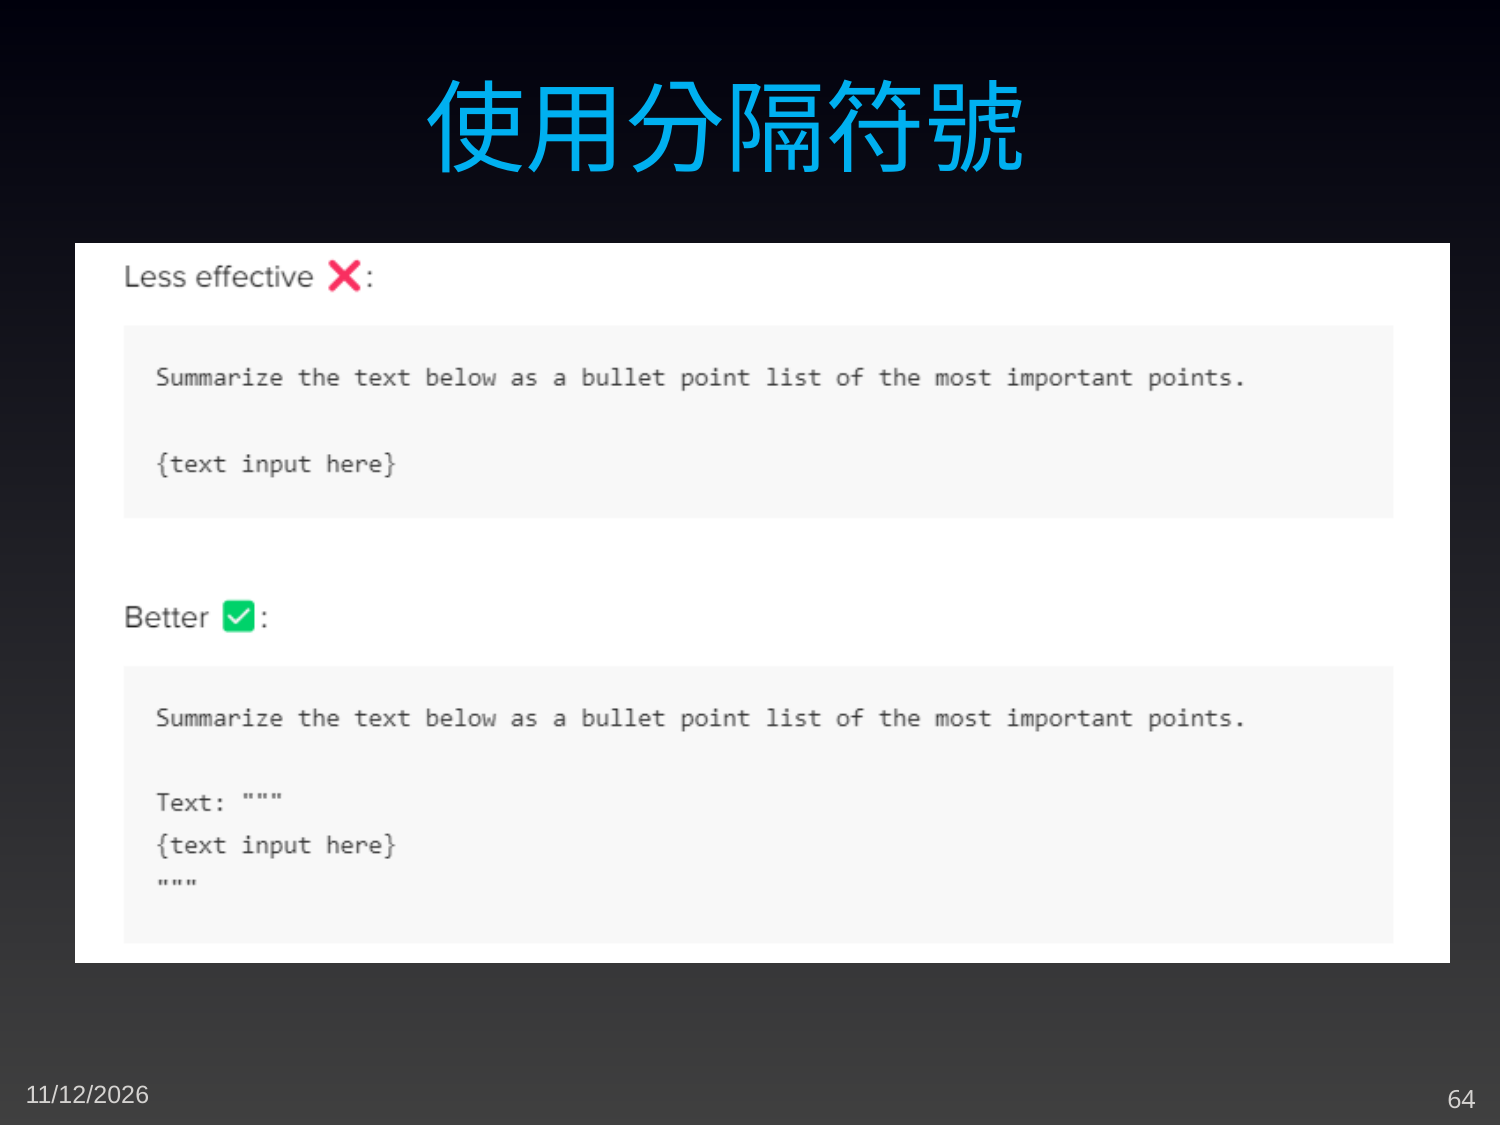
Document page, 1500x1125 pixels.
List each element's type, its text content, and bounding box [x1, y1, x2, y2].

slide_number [10, 1075, 411, 1117]
picture [74, 243, 1450, 963]
slide_number 64 [1340, 1075, 1491, 1117]
text_box 使用分隔符號 [410, 36, 1236, 200]
